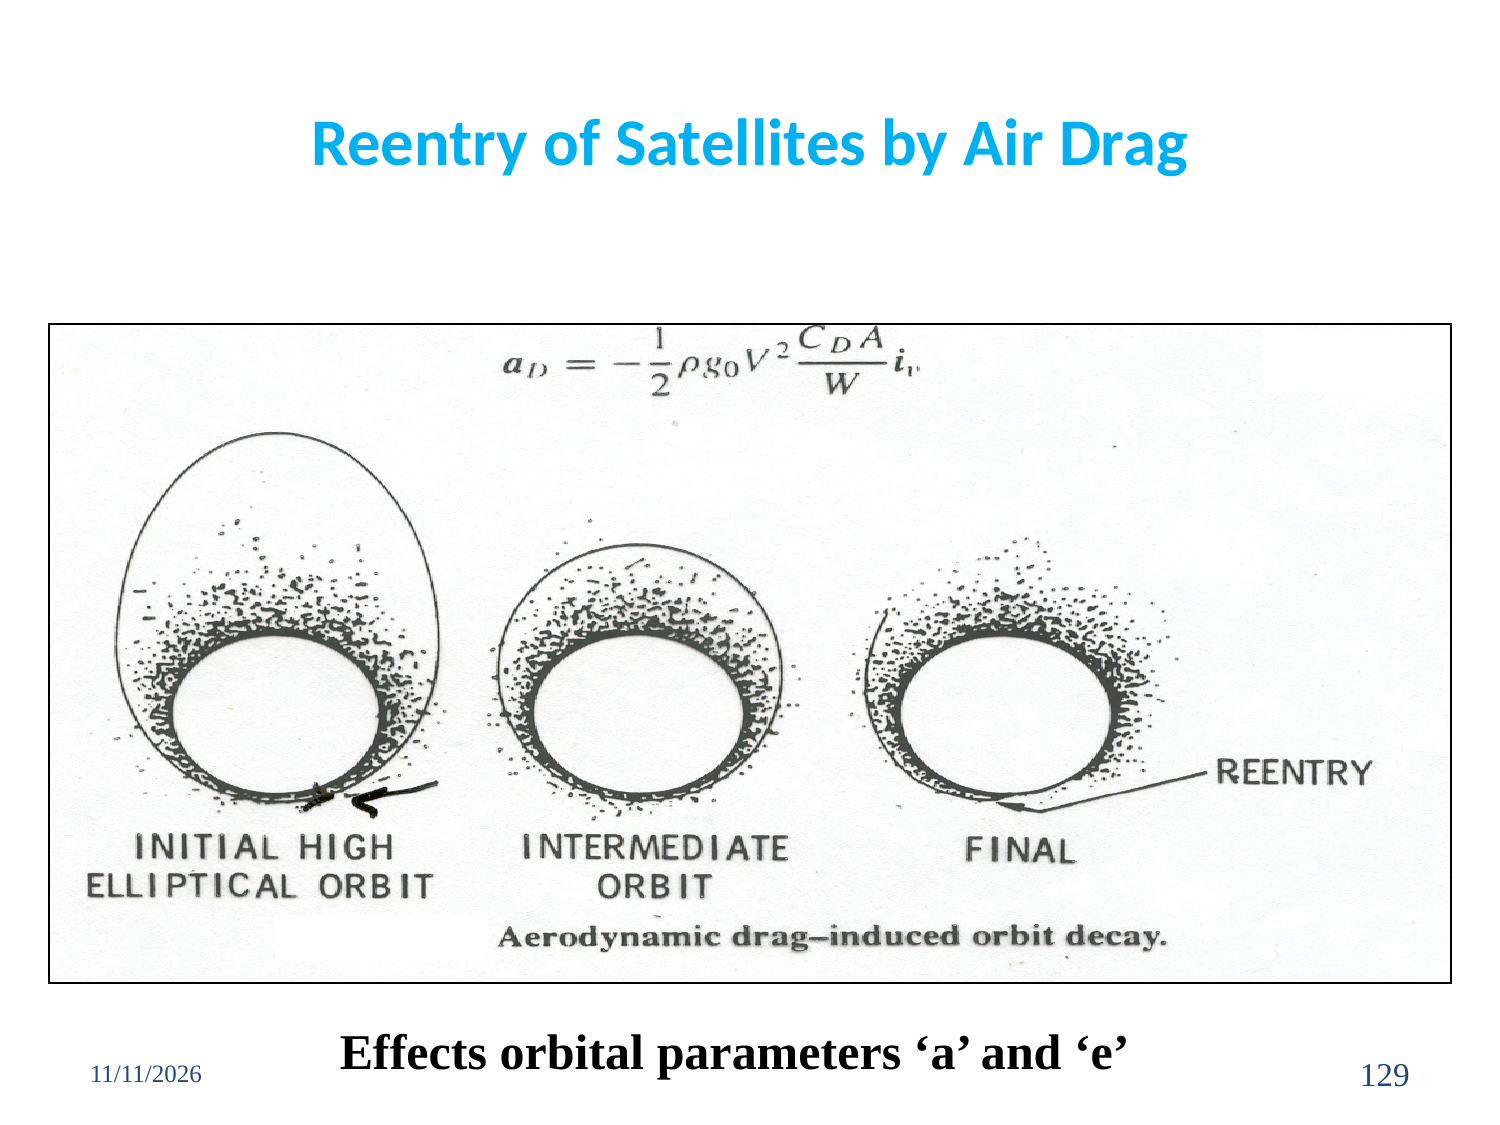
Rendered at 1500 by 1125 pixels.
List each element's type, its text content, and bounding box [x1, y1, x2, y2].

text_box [49, 324, 1451, 983]
title Reentry of Satellites by Air Drag [75, 45, 1425, 233]
slide_number 129 [1074, 1042, 1425, 1103]
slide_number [75, 1042, 425, 1103]
text_box Effects orbital parameters ‘a’ and ‘e’ [312, 1012, 1238, 1088]
